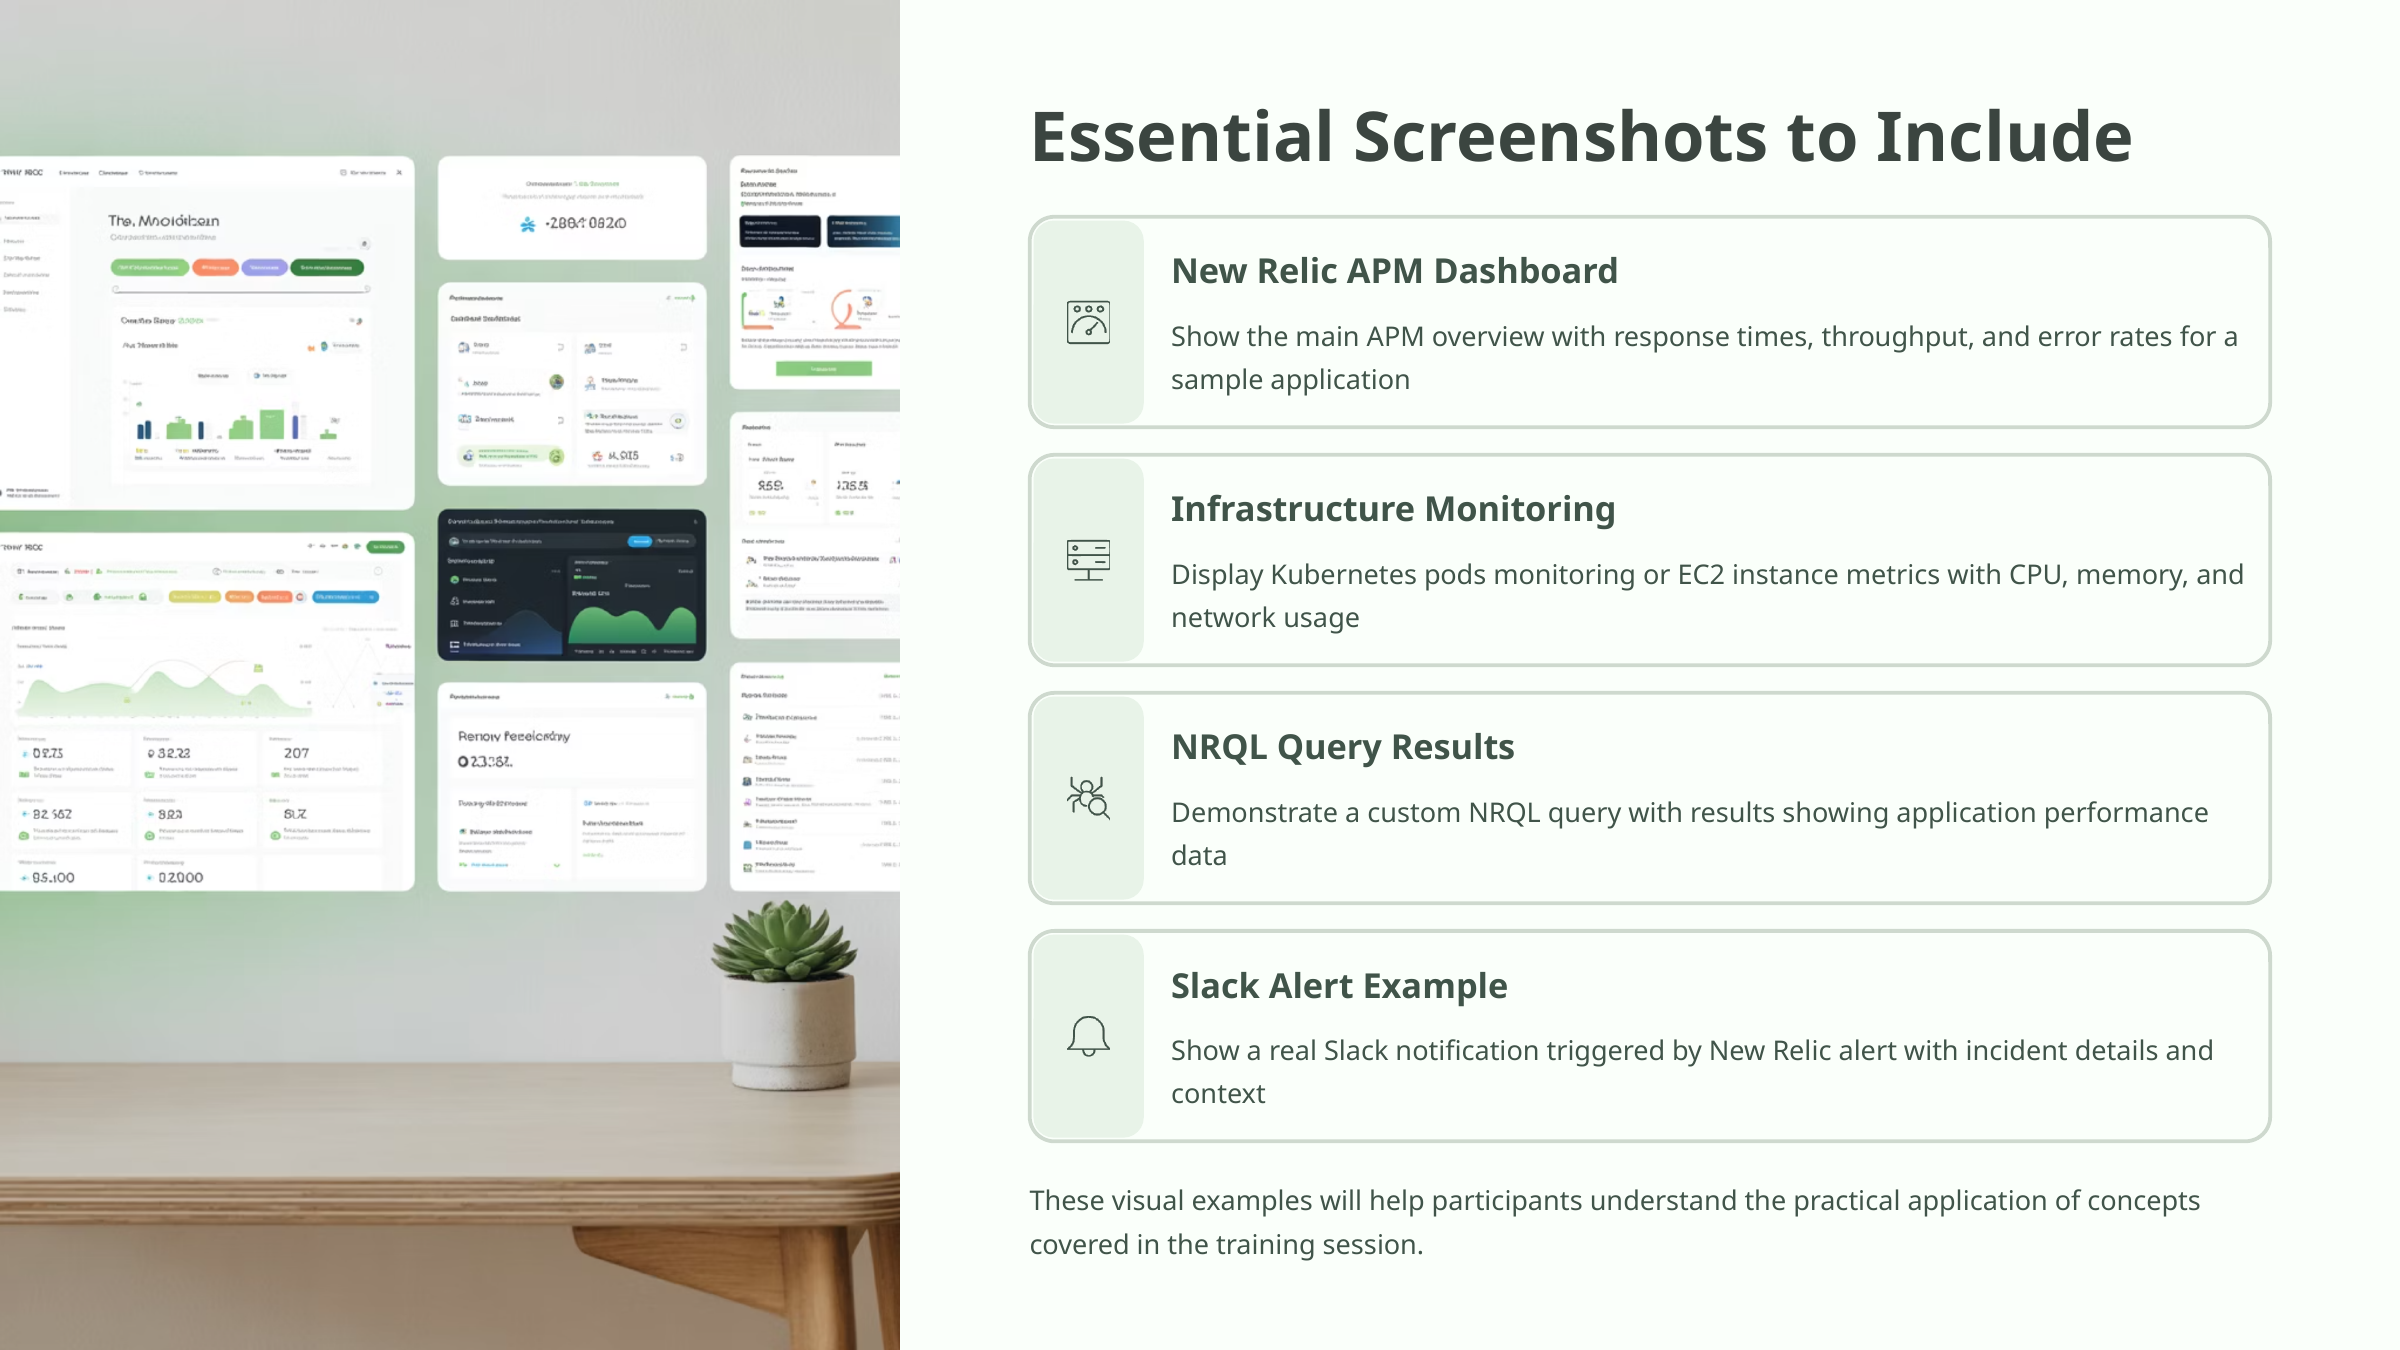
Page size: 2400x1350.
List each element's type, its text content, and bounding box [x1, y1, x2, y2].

text_box [1029, 454, 2271, 666]
picture [1067, 534, 1110, 586]
text_box Infrastructure Monitoring [1171, 486, 1636, 530]
text_box [1029, 692, 2271, 904]
text_box [1033, 934, 1144, 1138]
text_box [1029, 930, 2271, 1142]
text_box New Relic APM Dashboard [1171, 248, 1637, 292]
text_box [1033, 696, 1144, 900]
text_box These visual examples will help participants understand the practical application of concepts covered in the training session. [1029, 1172, 2271, 1261]
text_box [1029, 216, 2271, 428]
text_box Essential Screenshots to Include [1029, 89, 2161, 176]
picture [1067, 1010, 1110, 1062]
picture [1067, 772, 1110, 824]
text_box Show a real Slack notification triggered by New Relic alert with incident details and context [1171, 1021, 2267, 1111]
picture [1067, 296, 1110, 348]
picture [0, 0, 900, 1350]
text_box Show the main APM overview with response times, throughput, and error rates for a sample application [1171, 307, 2267, 396]
text_box [1033, 458, 1144, 662]
text_box Display Kubernetes pods monitoring or EC2 instance metrics with CPU, memory, and network usage [1171, 545, 2267, 634]
text_box [1033, 220, 1144, 424]
text_box Demonstrate a custom NRQL query with results showing application performance data [1171, 783, 2267, 872]
text_box Slack Alert Example [1171, 962, 1523, 1006]
text_box NRQL Query Results [1171, 724, 1530, 768]
